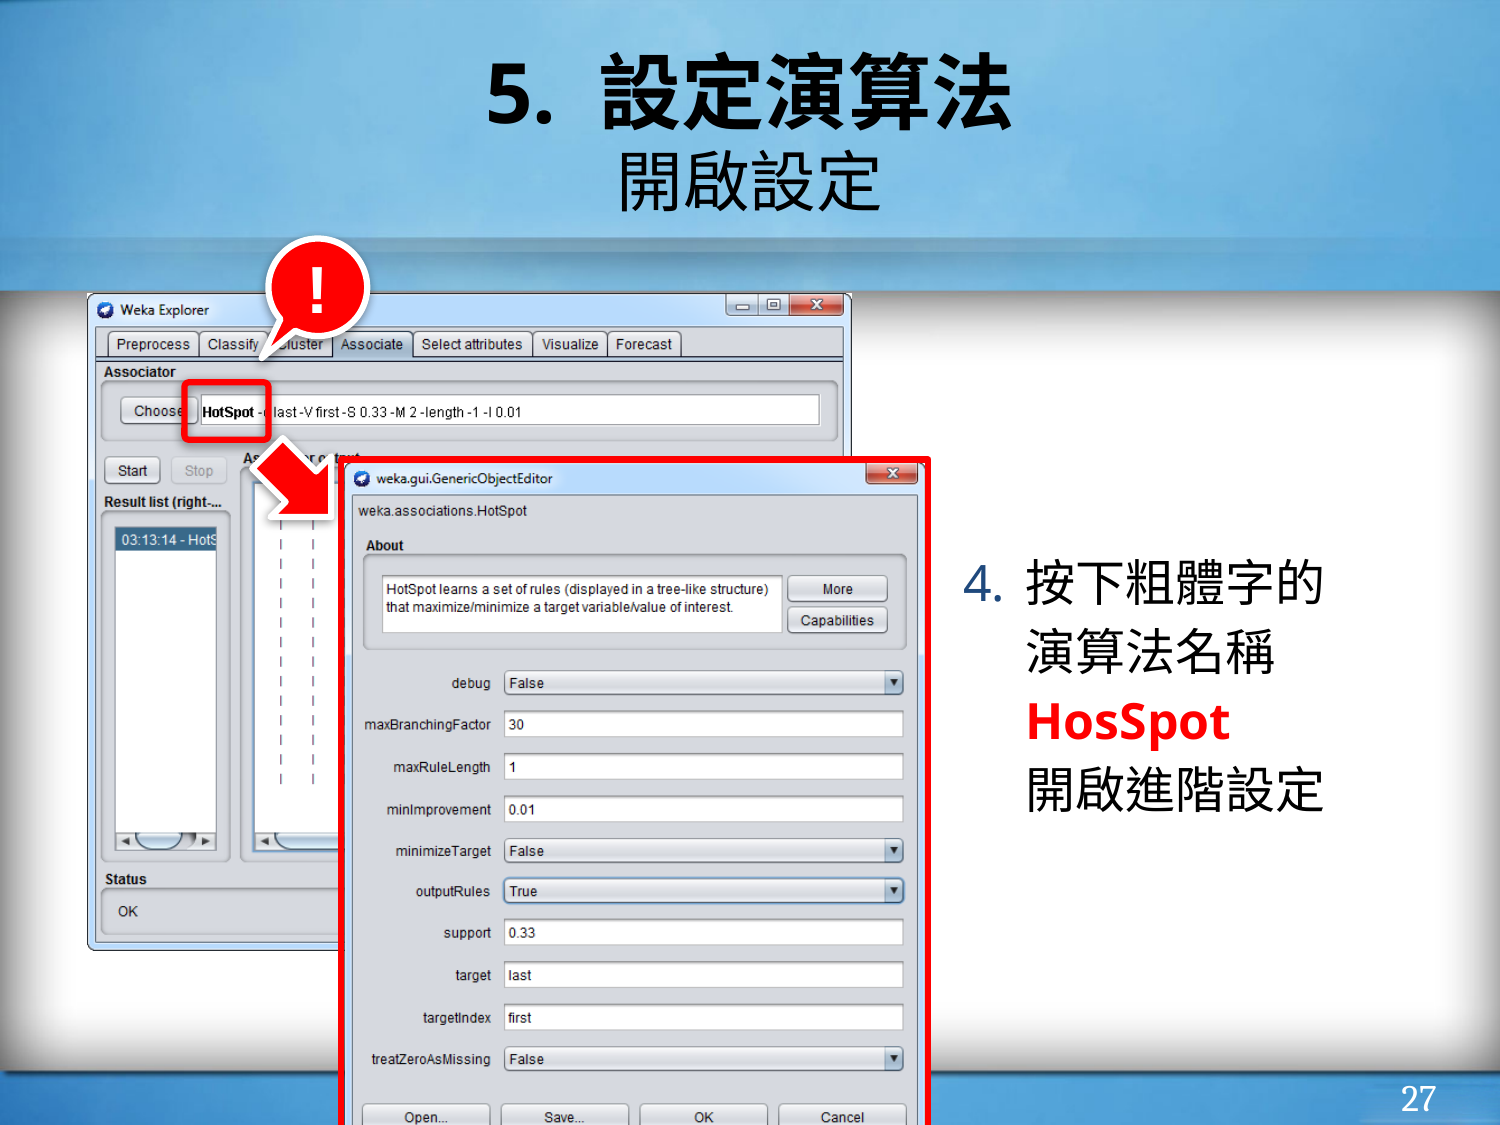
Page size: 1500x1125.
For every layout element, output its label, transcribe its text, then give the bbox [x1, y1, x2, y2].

text_box ! [268, 238, 368, 292]
picture [0, 0, 1500, 1125]
title 5. 設定演算法 開啟設定 [78, 27, 1422, 232]
slide_number ‹#› [1350, 1074, 1488, 1118]
list 按下粗體字的 演算法名稱 HosSpot 開啟進階設定 [935, 293, 1432, 1067]
